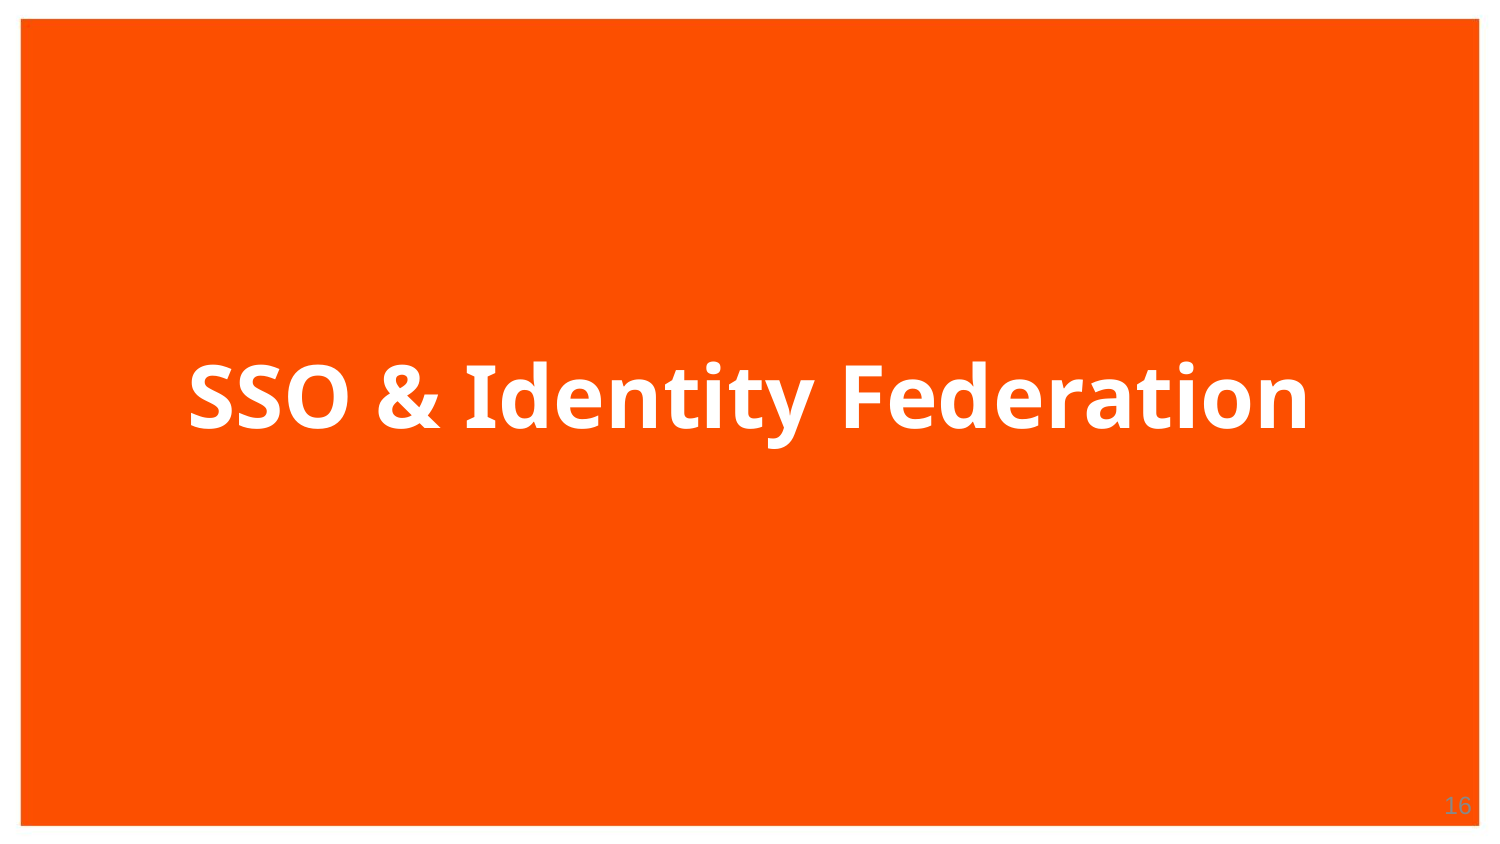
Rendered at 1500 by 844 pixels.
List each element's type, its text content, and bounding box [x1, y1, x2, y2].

slide_number ‹#› [1394, 781, 1488, 827]
picture [0, 0, 1500, 844]
title SSO & Identity Federation [157, 301, 1342, 500]
